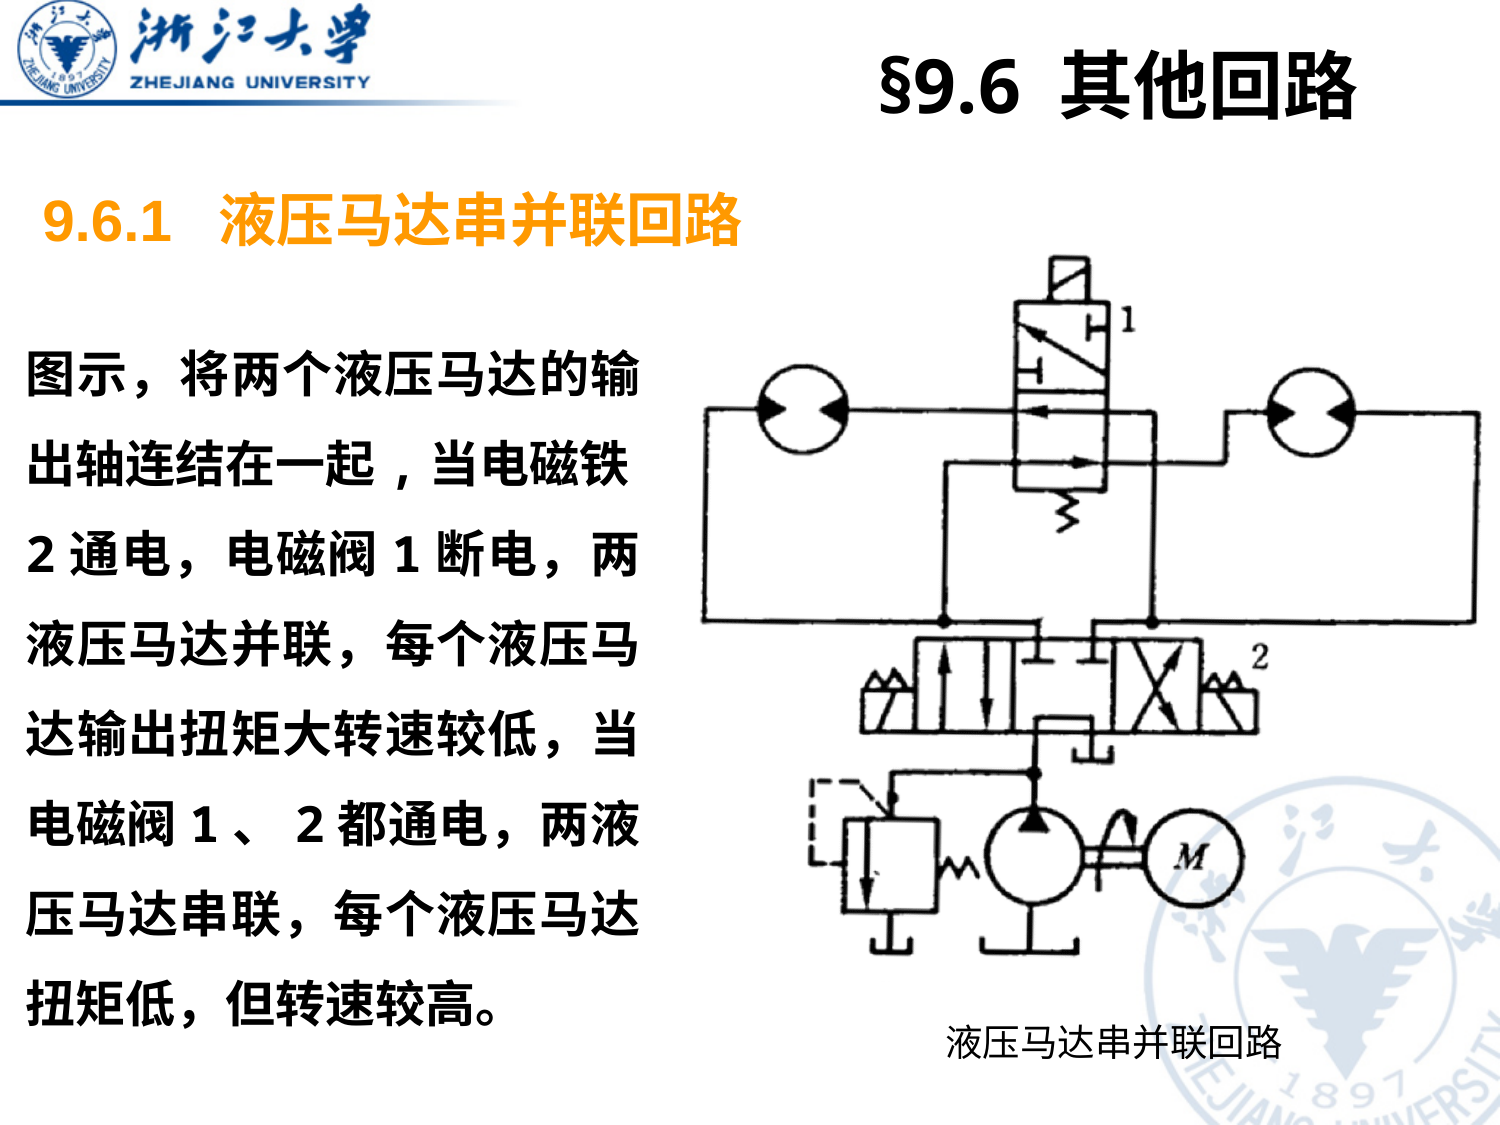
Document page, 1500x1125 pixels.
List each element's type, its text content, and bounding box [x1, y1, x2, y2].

text_box 液压马达串并联回路 [930, 1011, 1307, 1072]
text_box 图示，将两个液压马达的输出轴连结在一起,当电磁铁2通电，电磁阀1断电，两液压马达并联，每个液压马达输出扭矩大转速较低，当电磁阀1、2都通电，两液压马达串联，每个液压马达扭矩低，但转速较高。 [10, 304, 656, 1040]
text_box §9.6 其他回路 [862, 30, 1374, 136]
text_box 9.6.1 液压马达串并联回路 [27, 175, 758, 261]
picture [0, 0, 1500, 1125]
